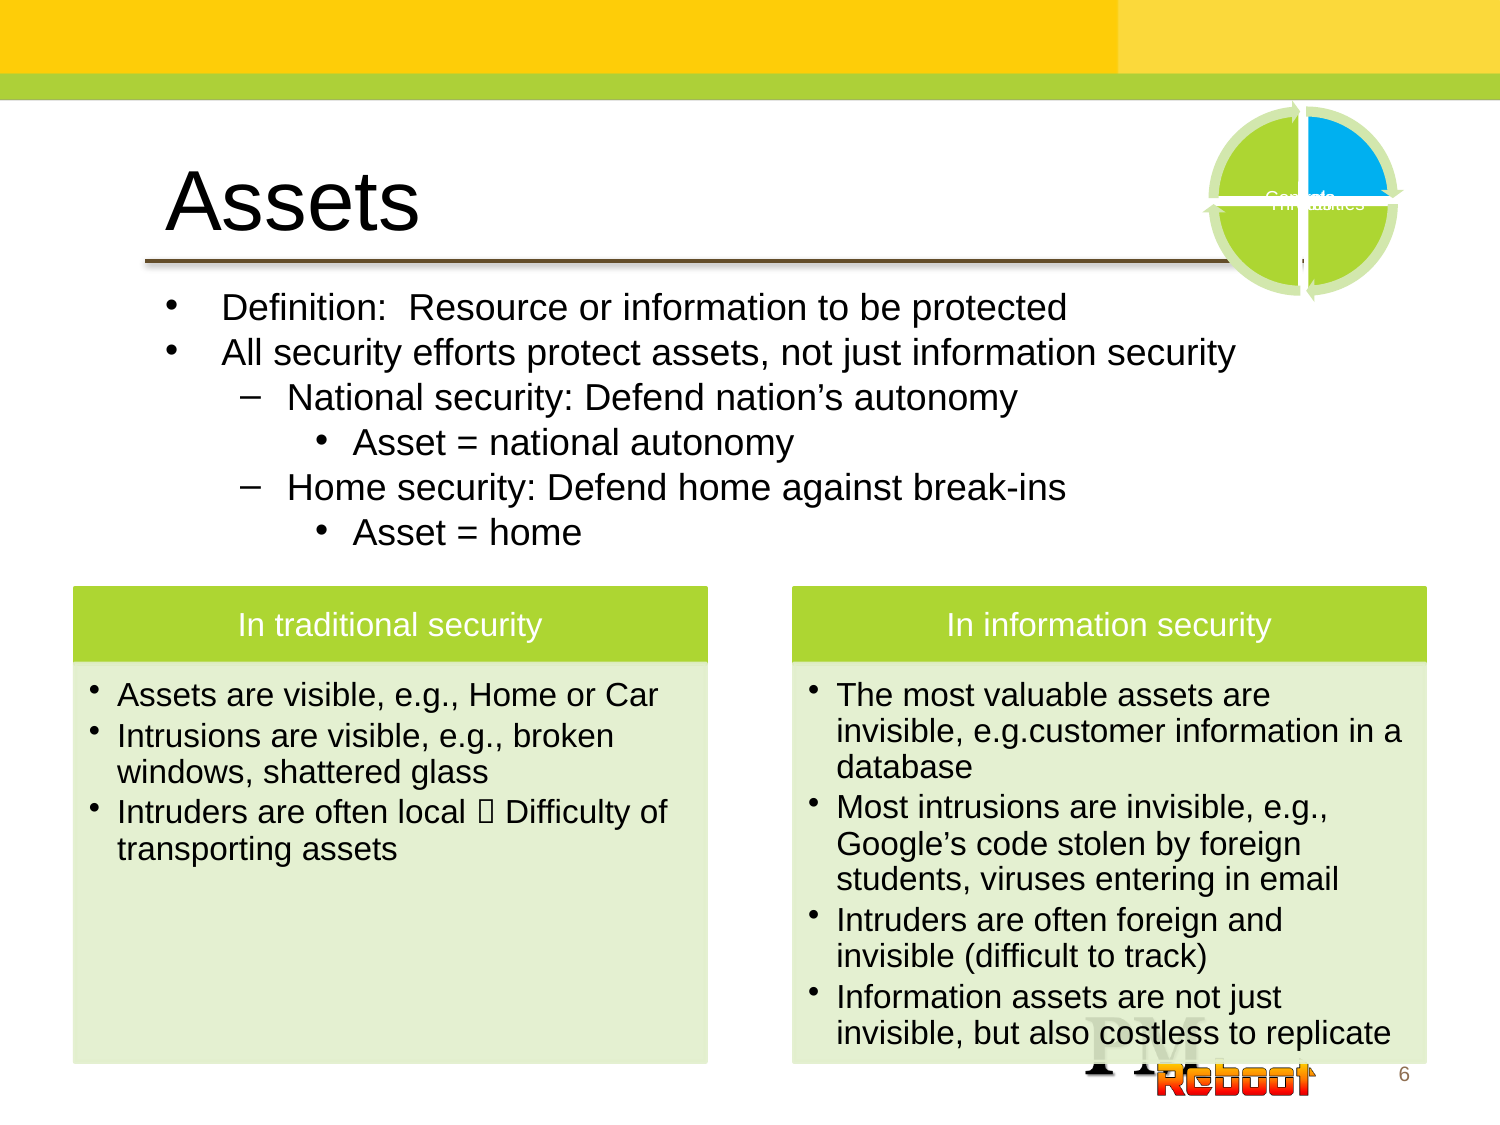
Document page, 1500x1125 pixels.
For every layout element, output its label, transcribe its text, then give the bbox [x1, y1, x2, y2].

list Definition: Resource or information to be protected All security efforts protect assets, not just information security National security: Defend nation’s autonomy Asset = national autonomy Home security: Defend home against break-ins Asset = home [150, 275, 1350, 560]
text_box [1149, 99, 1463, 309]
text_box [74, 562, 1426, 1088]
slide_number 6 [1074, 1095, 1425, 1103]
picture [0, 0, 1500, 1125]
title Assets [150, 137, 1016, 255]
